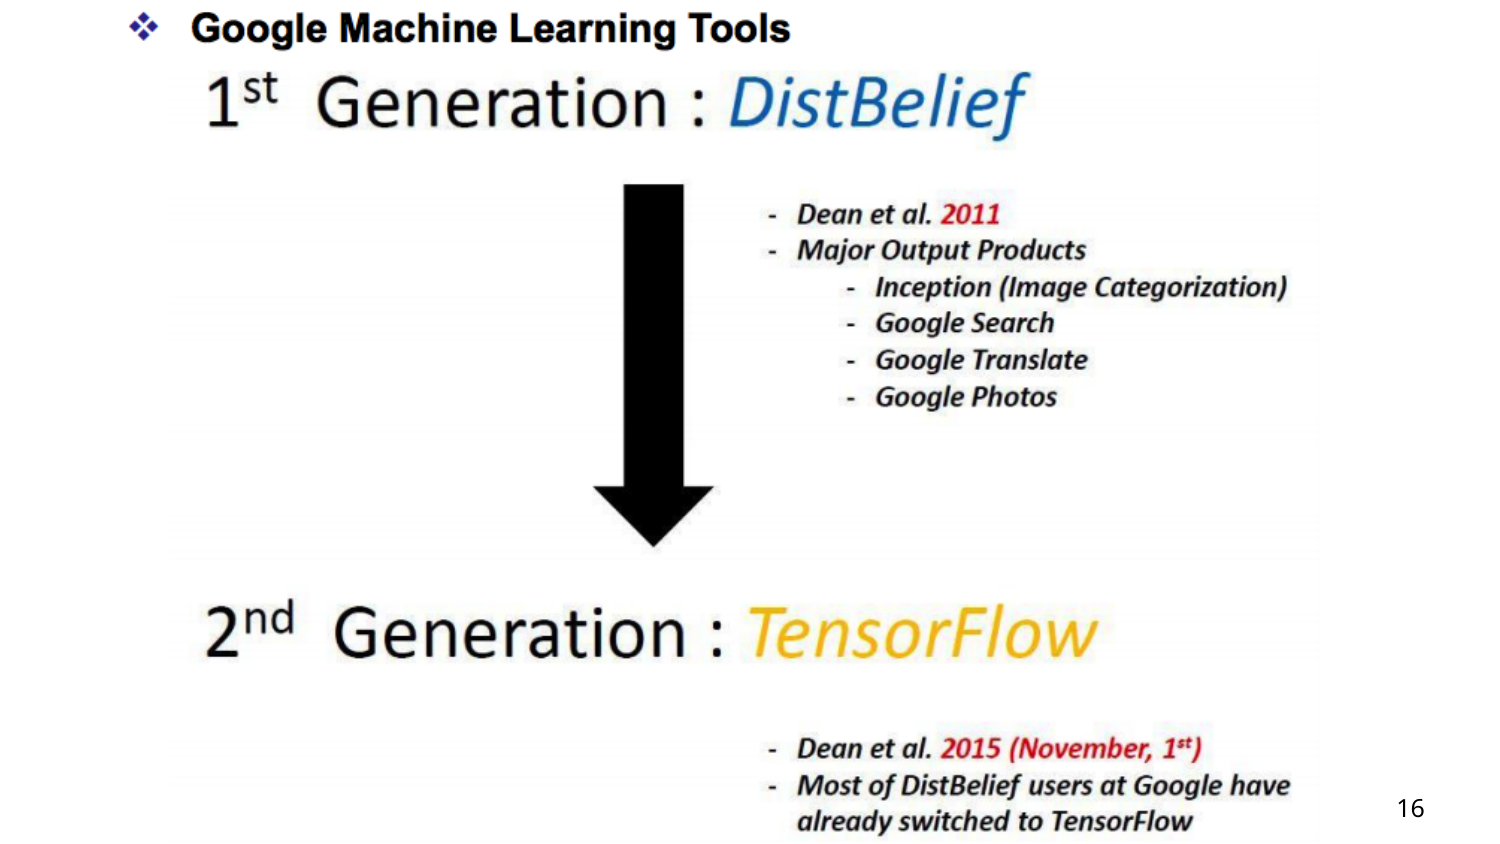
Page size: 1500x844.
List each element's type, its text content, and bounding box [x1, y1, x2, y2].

slide_number 16 [1414, 789, 1425, 835]
picture [127, 0, 1373, 844]
